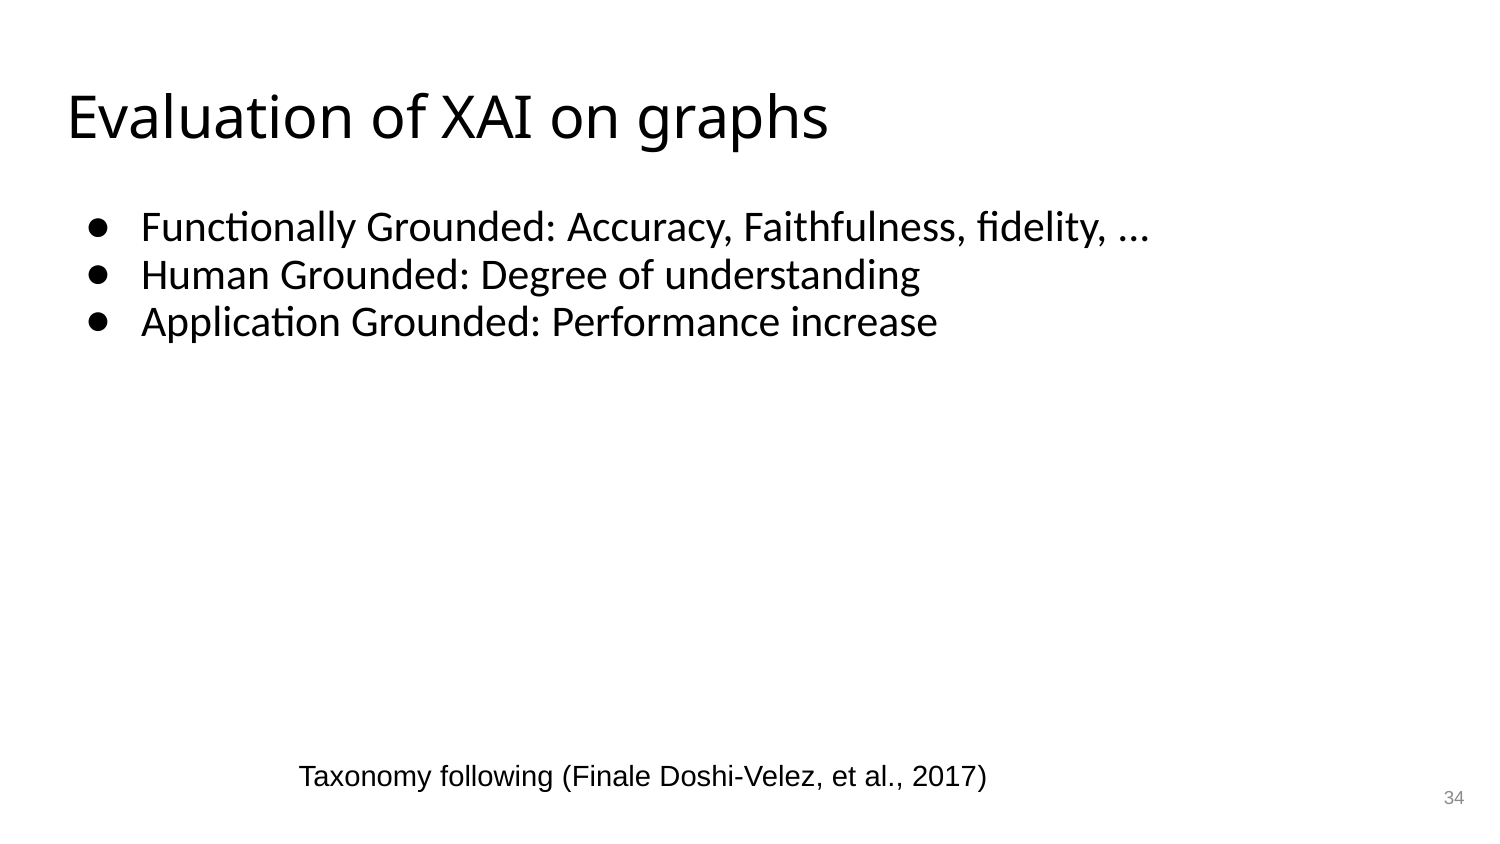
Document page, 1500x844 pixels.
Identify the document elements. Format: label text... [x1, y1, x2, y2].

title Evaluation of XAI on graphs [51, 72, 1449, 167]
text_box Taxonomy following (Finale Doshi-Velez, et al., 2017) [283, 749, 1102, 800]
list Functionally Grounded: Accuracy, Faithfulness, fidelity, ... Human Grounded: Degree of understanding Application Grounded: Performance increase [51, 189, 1449, 750]
slide_number 34 [1389, 764, 1480, 830]
